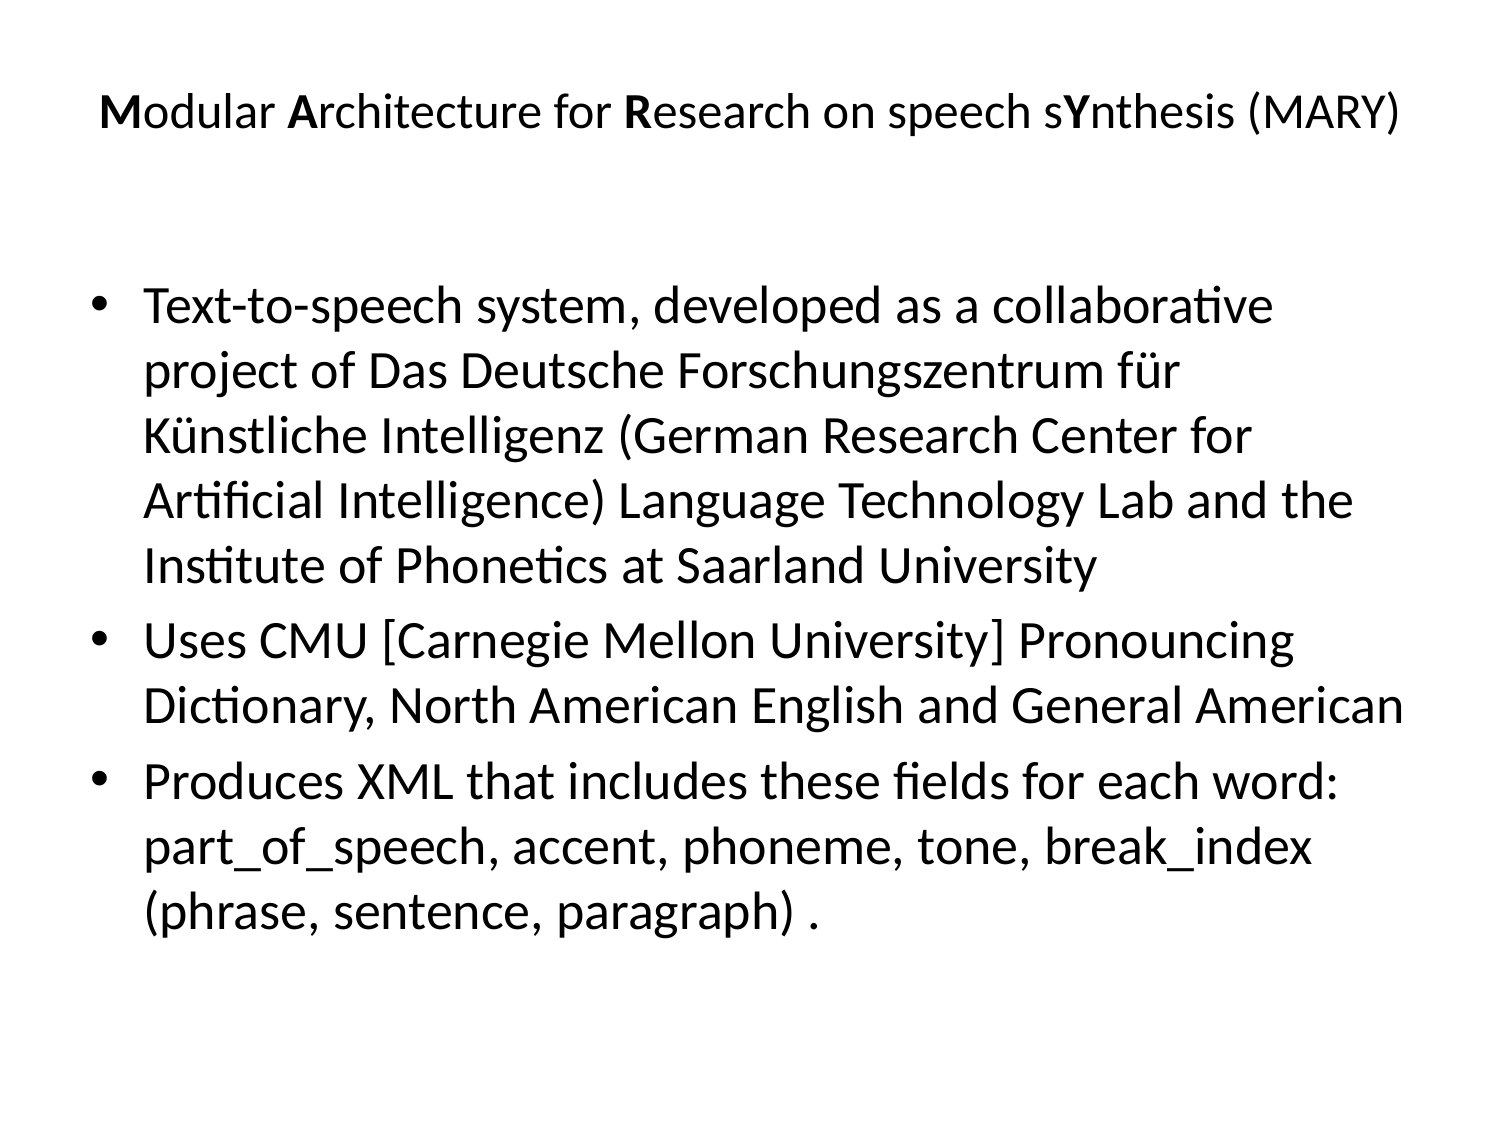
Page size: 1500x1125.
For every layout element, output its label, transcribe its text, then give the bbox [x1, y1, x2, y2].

title Modular Architecture for Research on speech sYnthesis (MARY) [75, 45, 1425, 233]
list Text-to-speech system, developed as a collaborative project of Das Deutsche Forschungszentrum für Künstliche Intelligenz (German Research Center for Artificial Intelligence) Language Technology Lab and the Institute of Phonetics at Saarland University Uses CMU [Carnegie Mellon University] Pronouncing Dictionary, North American English and General American Produces XML that includes these fields for each word: part_of_speech, accent, phoneme, tone, break_index (phrase, sentence, paragraph) . [75, 262, 1425, 1005]
